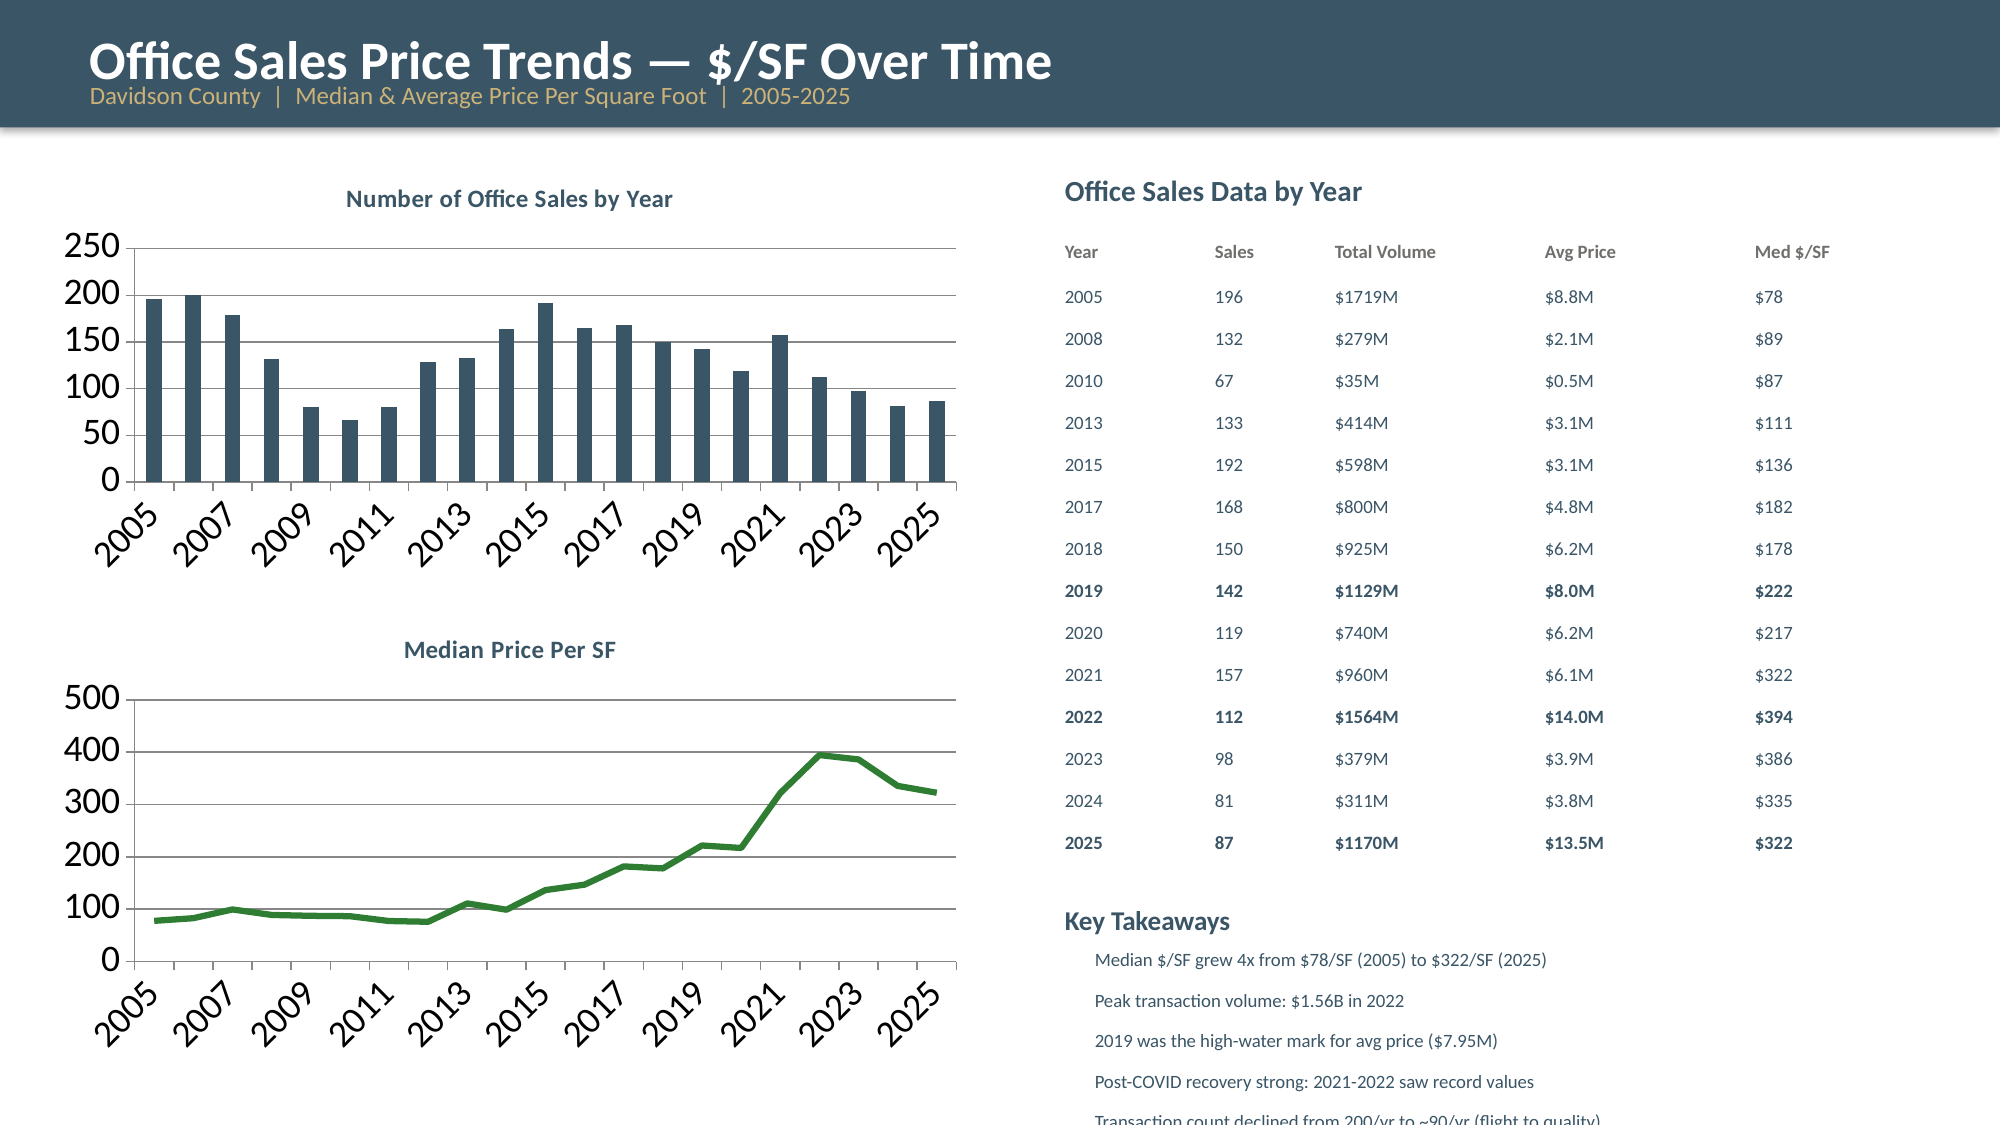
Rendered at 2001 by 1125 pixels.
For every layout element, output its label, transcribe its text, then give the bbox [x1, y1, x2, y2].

text_box $35M [1319, 361, 1515, 399]
text_box 2024 [1049, 781, 1199, 819]
text_box 133 [1199, 403, 1319, 441]
text_box $322 [1739, 823, 1935, 861]
text_box $279M [1319, 319, 1515, 357]
text_box $1129M [1319, 571, 1515, 609]
text_box $925M [1319, 529, 1515, 567]
text_box 2010 [1049, 361, 1199, 399]
text_box 2005 [1049, 277, 1199, 315]
text_box Med $/SF [1739, 232, 1935, 270]
text_box $87 [1739, 361, 1935, 399]
text_box $8.0M [1529, 571, 1725, 609]
text_box $960M [1319, 655, 1515, 693]
text_box 192 [1199, 445, 1319, 483]
text_box 168 [1199, 487, 1319, 525]
text_box 2017 [1049, 487, 1199, 525]
text_box 142 [1199, 571, 1319, 609]
text_box 98 [1199, 739, 1319, 777]
text_box 150 [1199, 529, 1319, 567]
text_box $3.1M [1529, 445, 1725, 483]
text_box $598M [1319, 445, 1515, 483]
text_box $4.8M [1529, 487, 1725, 525]
text_box 2013 [1049, 403, 1199, 441]
text_box 2019 was the high-water mark for avg price ($7.95M) [1079, 1021, 1950, 1059]
text_box Year [1049, 232, 1199, 270]
text_box $1564M [1319, 697, 1515, 735]
text_box 87 [1199, 823, 1319, 861]
chart [44, 164, 976, 586]
text_box Sales [1199, 232, 1319, 270]
text_box $322 [1739, 655, 1935, 693]
text_box Transaction count declined from 200/yr to ~90/yr (flight to quality) [1079, 1102, 1950, 1125]
text_box [0, 0, 2000, 128]
text_box Office Sales Price Trends — $/SF Over Time [74, 17, 1875, 71]
text_box $1170M [1319, 823, 1515, 861]
text_box $136 [1739, 445, 1935, 483]
text_box $182 [1739, 487, 1935, 525]
text_box Davidson County | Median & Average Price Per Square Foot | 2005-2025 [74, 71, 1875, 117]
text_box 132 [1199, 319, 1319, 357]
text_box 81 [1199, 781, 1319, 819]
text_box 2023 [1049, 739, 1199, 777]
text_box 2019 [1049, 571, 1199, 609]
text_box Post-COVID recovery strong: 2021-2022 saw record values [1079, 1061, 1950, 1100]
text_box $6.1M [1529, 655, 1725, 693]
text_box Key Takeaways [1049, 895, 1950, 943]
chart [44, 614, 976, 1066]
text_box 2008 [1049, 319, 1199, 357]
text_box $178 [1739, 529, 1935, 567]
text_box $89 [1739, 319, 1935, 357]
text_box $311M [1319, 781, 1515, 819]
text_box $740M [1319, 613, 1515, 651]
text_box $78 [1739, 277, 1935, 315]
text_box $3.8M [1529, 781, 1725, 819]
text_box $3.9M [1529, 739, 1725, 777]
text_box 2018 [1049, 529, 1199, 567]
text_box Avg Price [1529, 232, 1725, 270]
text_box 2015 [1049, 445, 1199, 483]
text_box $2.1M [1529, 319, 1725, 357]
text_box $3.1M [1529, 403, 1725, 441]
text_box 2025 [1049, 823, 1199, 861]
text_box $0.5M [1529, 361, 1725, 399]
text_box 196 [1199, 277, 1319, 315]
text_box $217 [1739, 613, 1935, 651]
text_box Office Sales Data by Year [1049, 164, 1950, 215]
text_box $379M [1319, 739, 1515, 777]
text_box Median $/SF grew 4x from $78/SF (2005) to $322/SF (2025) [1079, 940, 1950, 978]
text_box $1719M [1319, 277, 1515, 315]
text_box $6.2M [1529, 529, 1725, 567]
text_box Total Volume [1319, 232, 1515, 270]
text_box $222 [1739, 571, 1935, 609]
text_box 2020 [1049, 613, 1199, 651]
text_box $414M [1319, 403, 1515, 441]
text_box $14.0M [1529, 697, 1725, 735]
text_box 112 [1199, 697, 1319, 735]
text_box $394 [1739, 697, 1935, 735]
text_box $800M [1319, 487, 1515, 525]
text_box 67 [1199, 361, 1319, 399]
text_box $335 [1739, 781, 1935, 819]
text_box 157 [1199, 655, 1319, 693]
text_box $8.8M [1529, 277, 1725, 315]
text_box 119 [1199, 613, 1319, 651]
text_box 2022 [1049, 697, 1199, 735]
text_box 2021 [1049, 655, 1199, 693]
text_box $386 [1739, 739, 1935, 777]
text_box Peak transaction volume: $1.56B in 2022 [1079, 981, 1950, 1019]
text_box $111 [1739, 403, 1935, 441]
text_box $6.2M [1529, 613, 1725, 651]
text_box $13.5M [1529, 823, 1725, 861]
